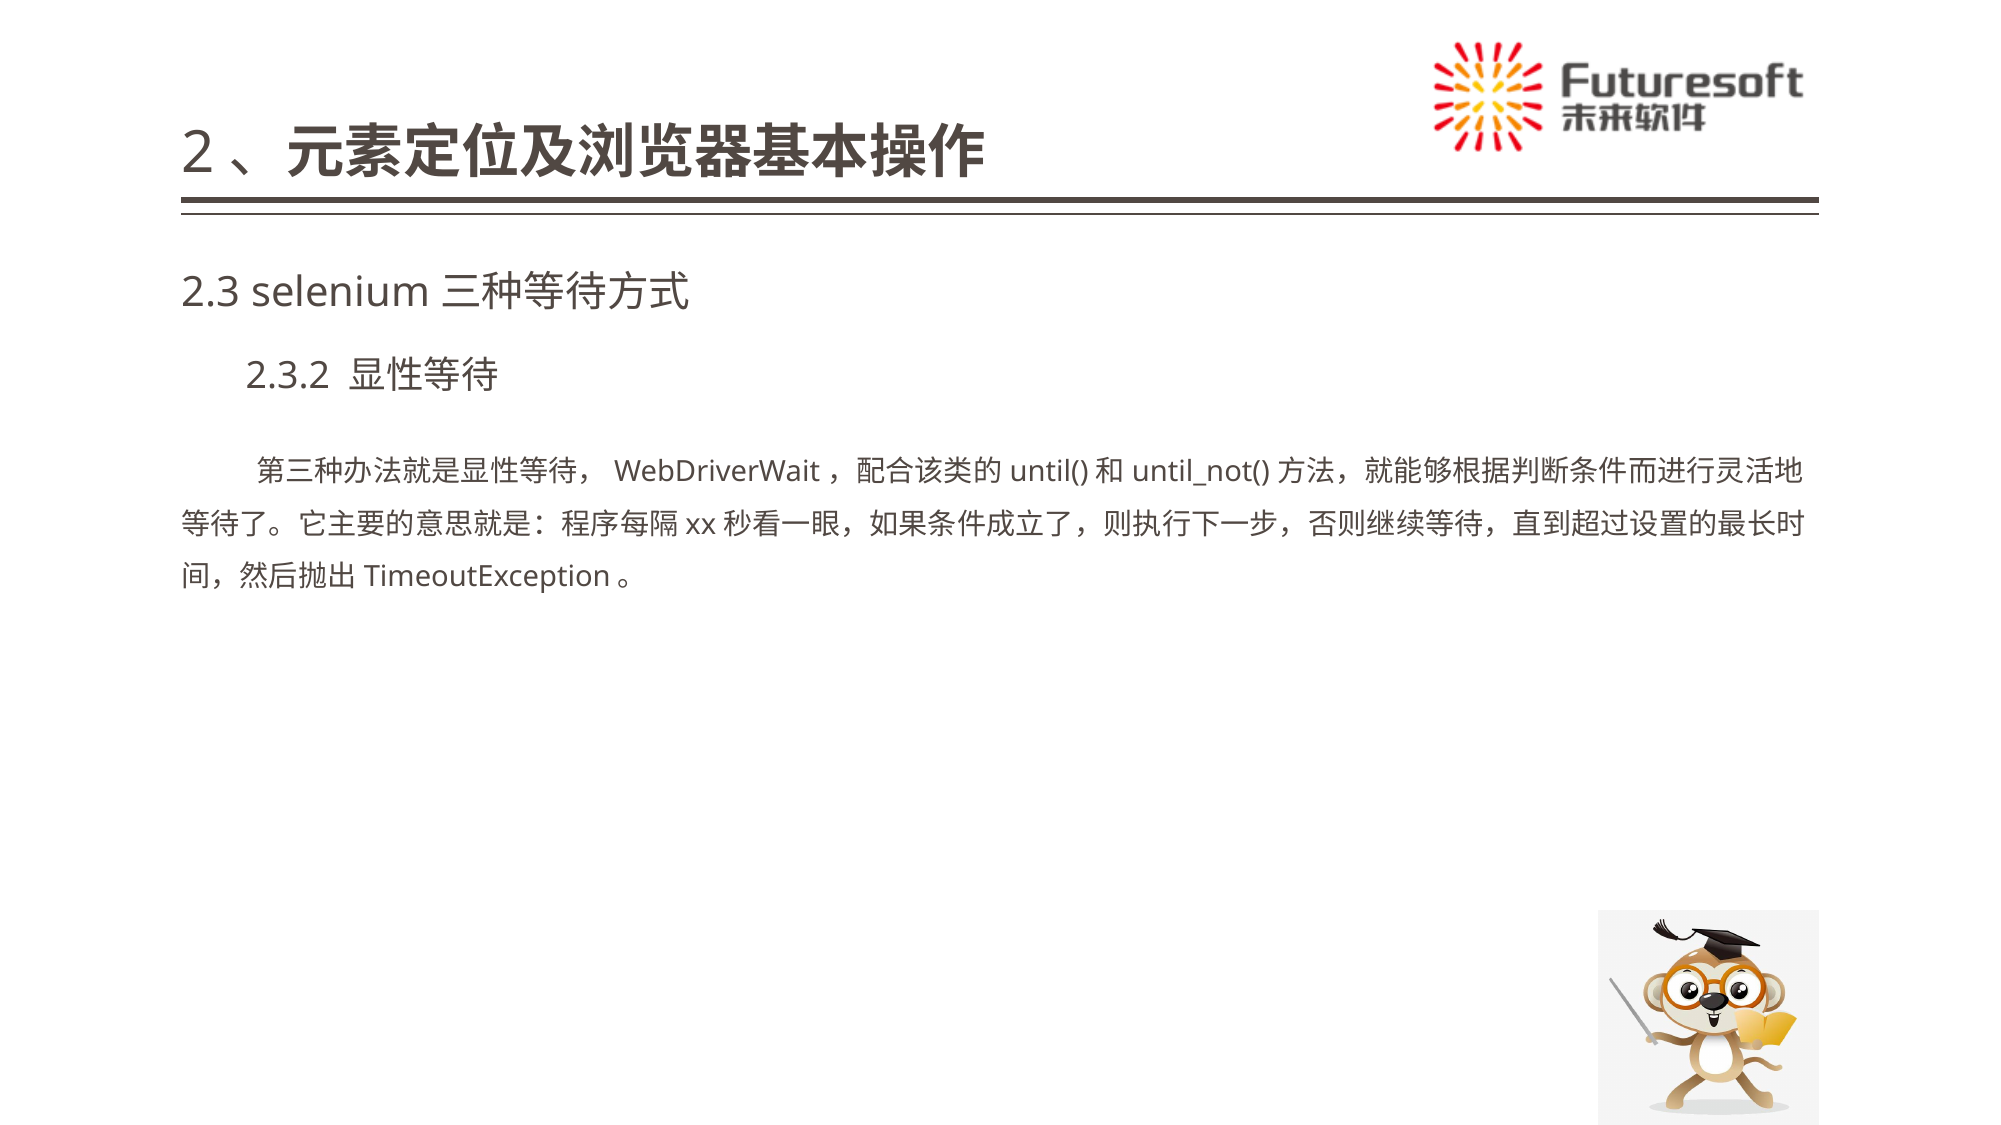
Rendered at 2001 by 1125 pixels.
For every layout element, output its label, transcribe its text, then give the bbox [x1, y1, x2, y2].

picture [1598, 910, 1819, 1125]
picture [1421, 0, 1819, 180]
title 2、元素定位及浏览器基本操作 [181, 12, 1819, 193]
list 2.3 selenium三种等待方式 2.3.2 显性等待 第三种办法就是显性等待，WebDriverWait，配合该类的until()和until_not()方法，就能够根据判断条件而进行灵活地等待了。它主要的意思就是：程序每隔xx秒看一眼，如果条件成立了，则执行下一步，否则继续等待，直到超过设置的最长时间，然后抛出TimeoutException。 [181, 262, 1819, 1013]
